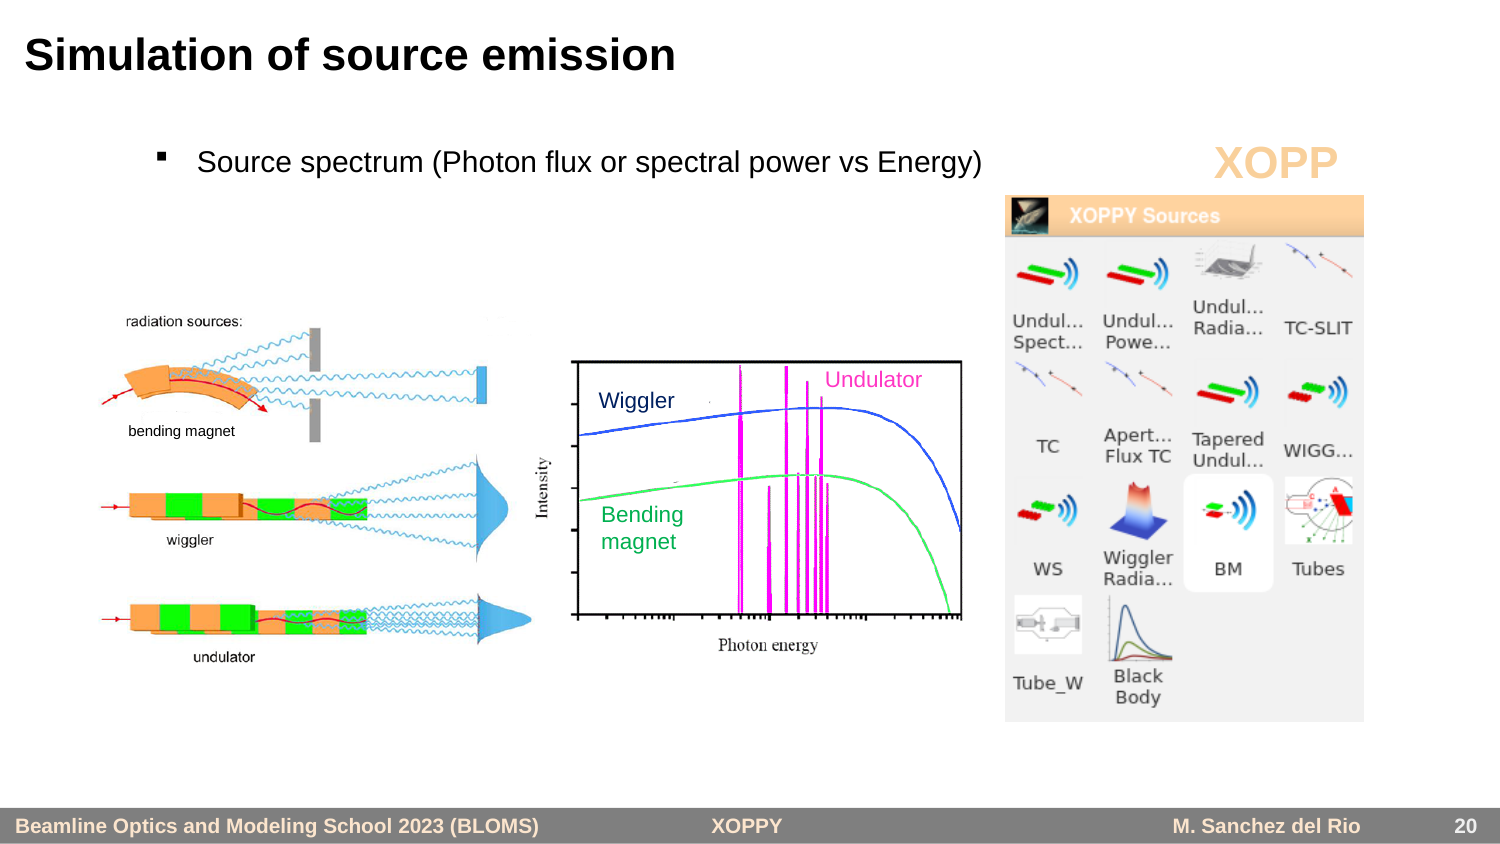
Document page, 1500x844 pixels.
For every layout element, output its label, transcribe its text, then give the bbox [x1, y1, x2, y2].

picture [1004, 195, 1365, 722]
picture [90, 313, 973, 675]
slide_number 20 [1379, 805, 1493, 844]
text_box XOPPY [1184, 125, 1369, 201]
text_box Source spectrum (Photon flux or spectral power vs Energy) [139, 134, 1049, 186]
title Simulation of source emission [9, 10, 1493, 106]
